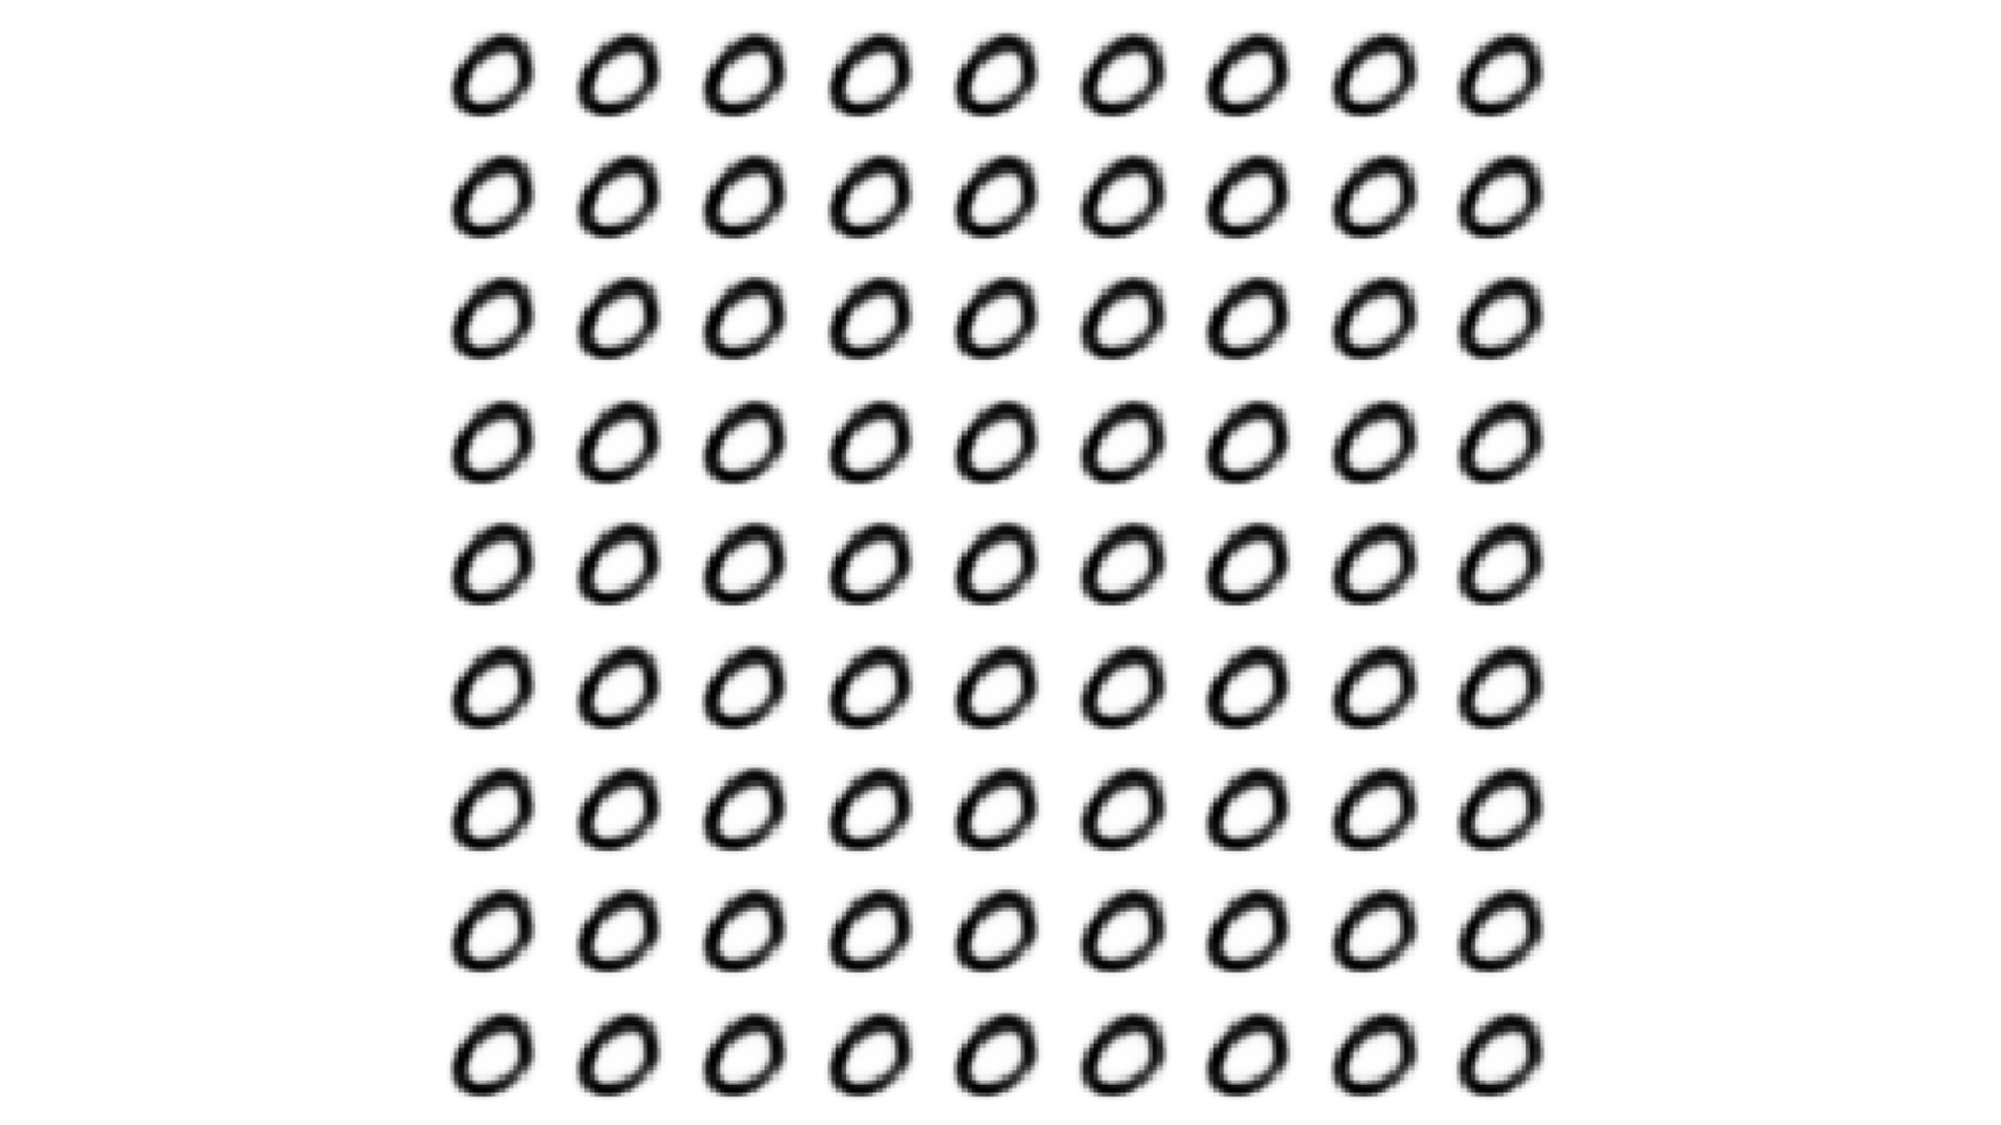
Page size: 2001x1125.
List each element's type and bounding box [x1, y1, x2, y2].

picture [431, 0, 1569, 1125]
